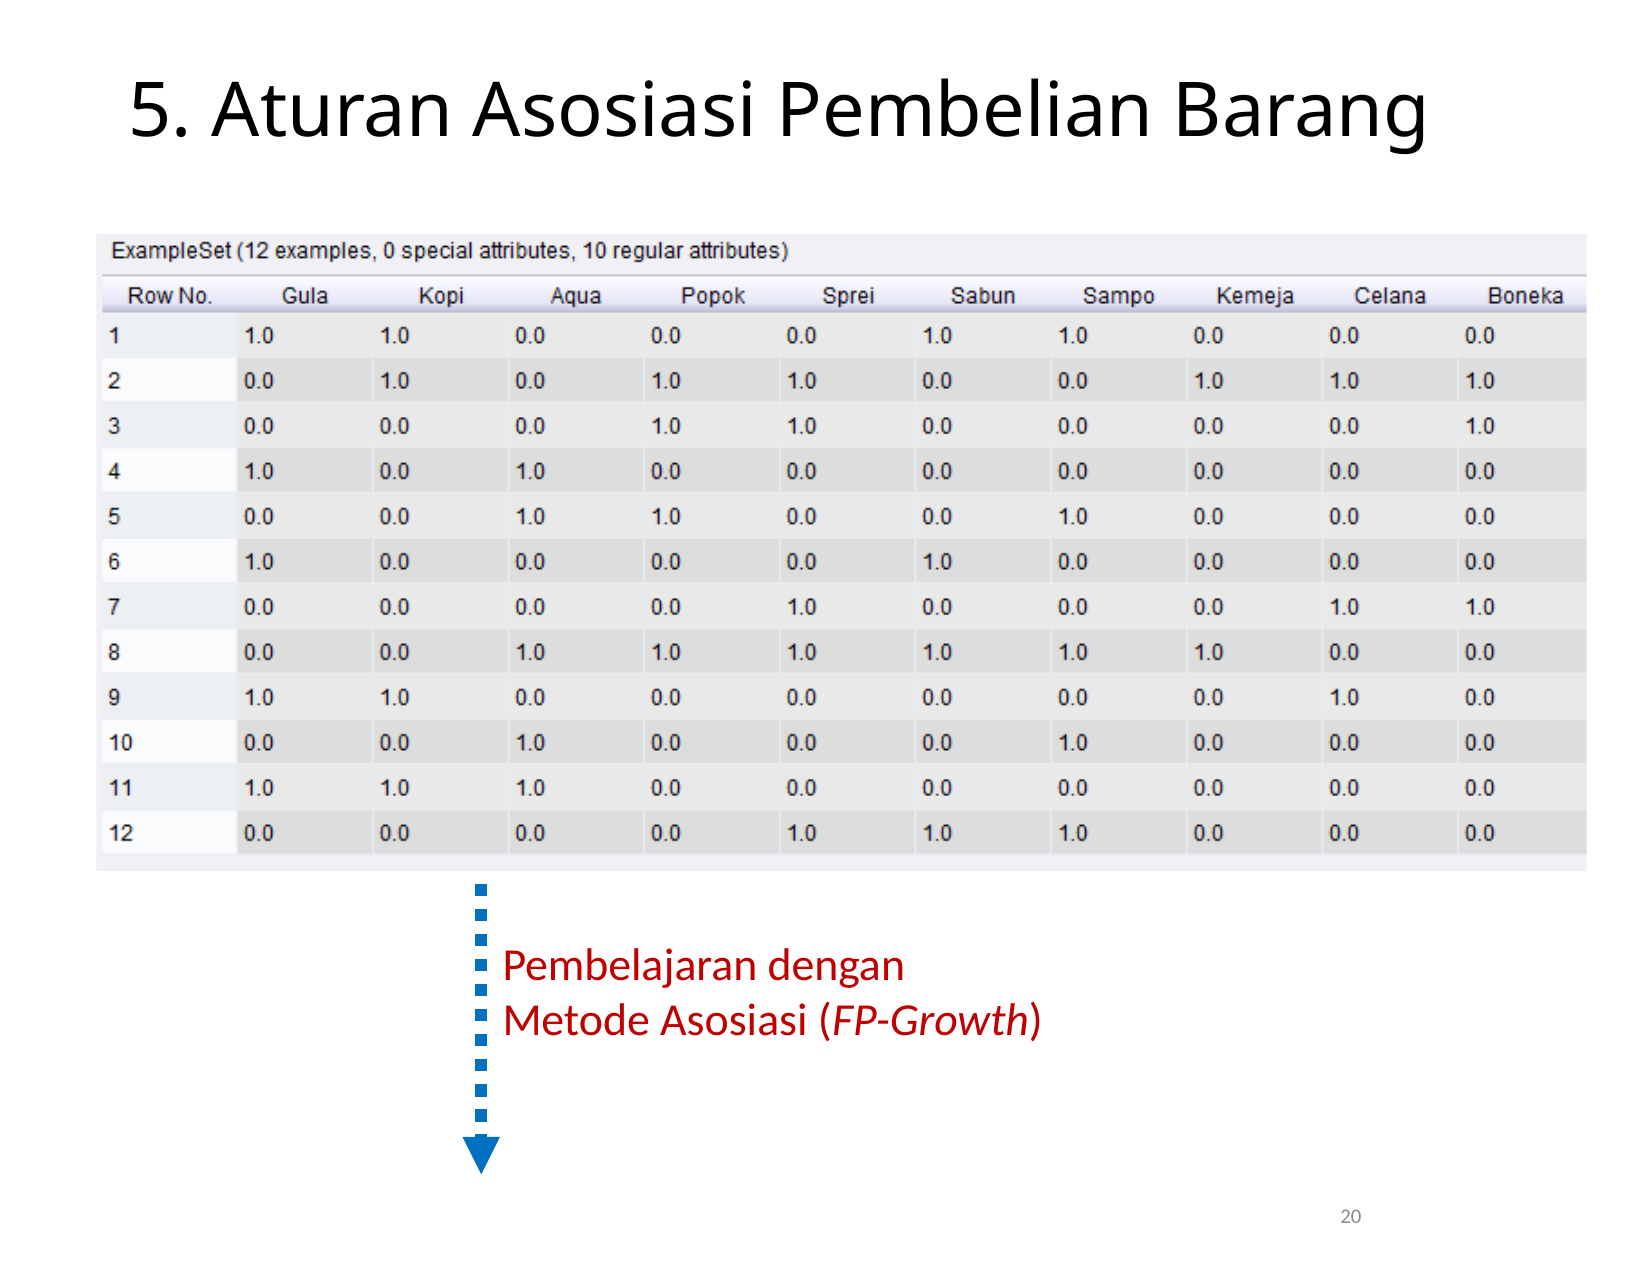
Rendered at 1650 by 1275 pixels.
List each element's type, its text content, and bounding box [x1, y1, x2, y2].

slide_number 20 [1165, 1181, 1537, 1250]
picture [96, 233, 1587, 871]
title 5. Aturan Asosiasi Pembelian Barang [113, 46, 1650, 178]
text_box Pembelajaran dengan Metode Asosiasi (FP-Growth) [487, 927, 1058, 1052]
